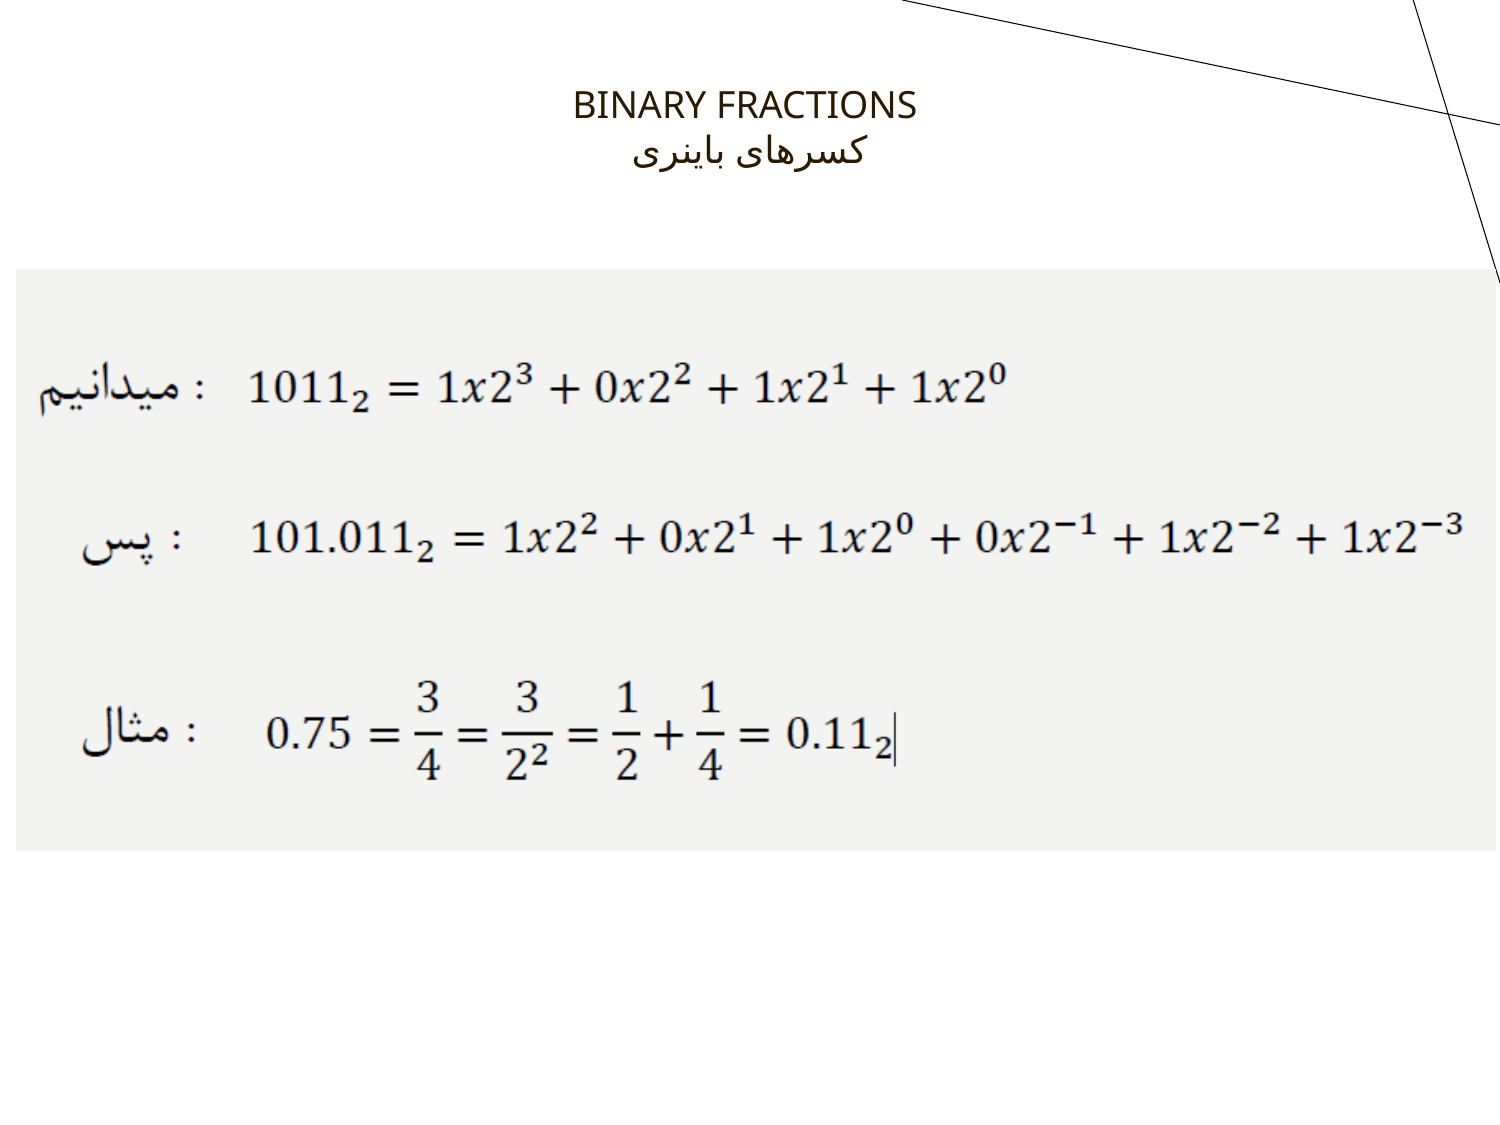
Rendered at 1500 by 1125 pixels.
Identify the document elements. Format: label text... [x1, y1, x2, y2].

picture [15, 269, 1496, 852]
text_box BINARY FRACTIONS کسرهای باینری [374, 73, 1126, 178]
